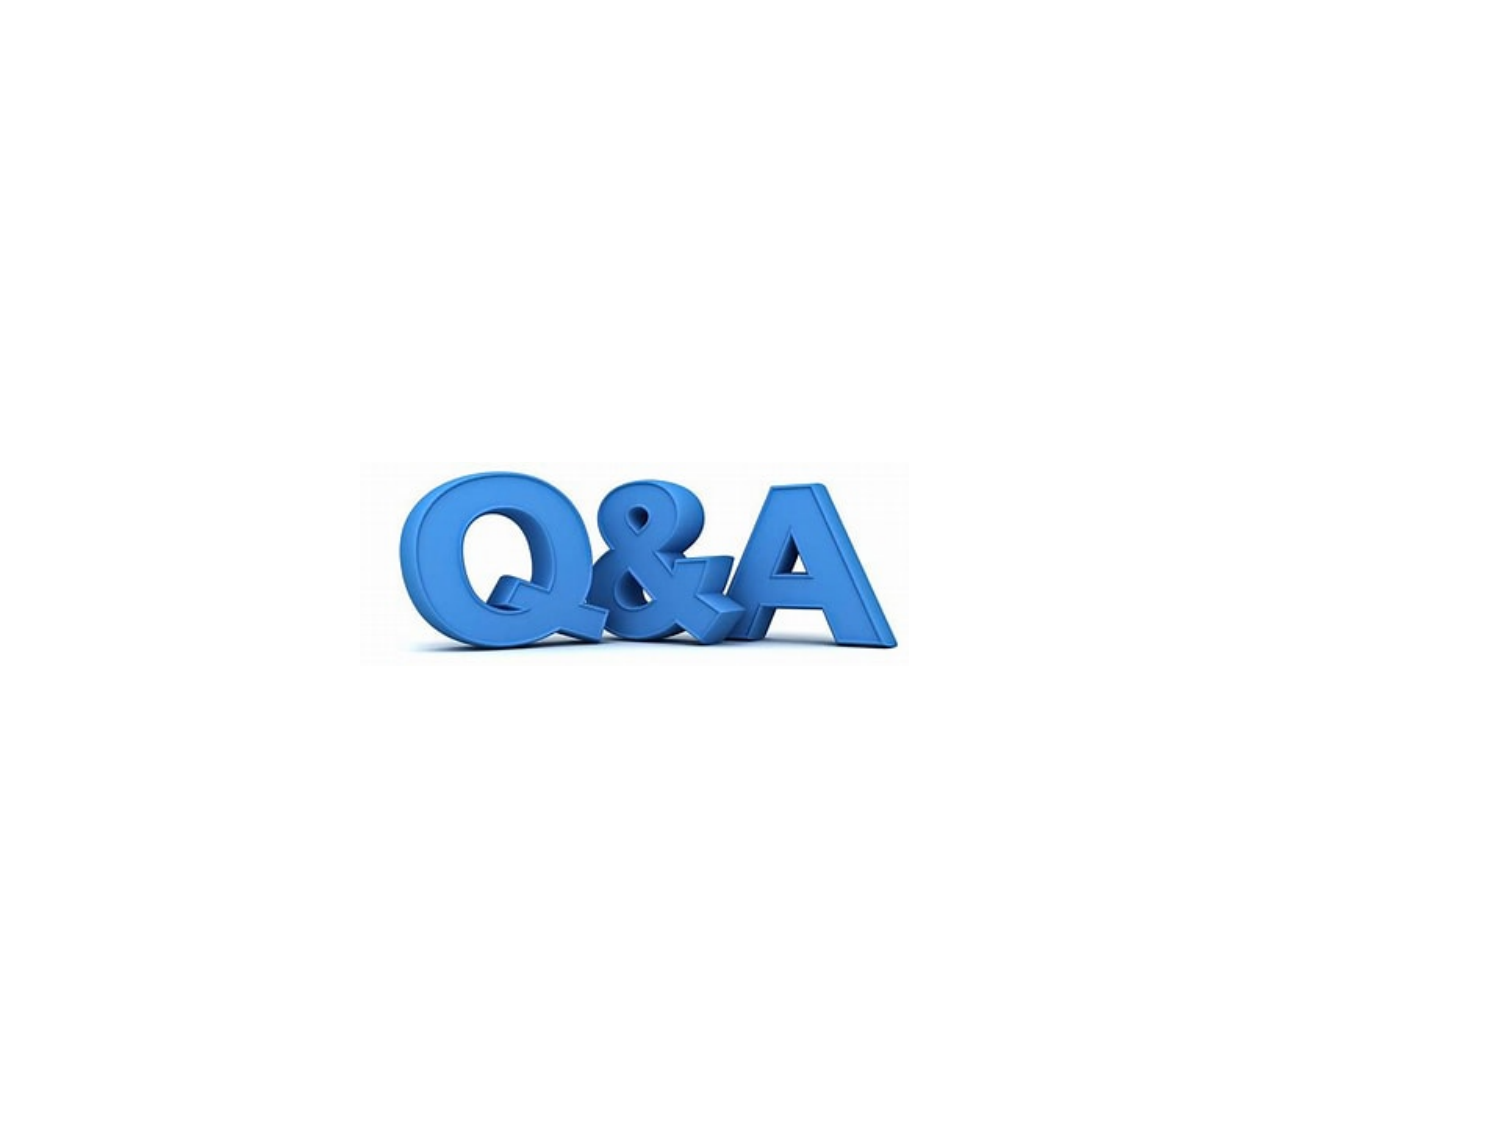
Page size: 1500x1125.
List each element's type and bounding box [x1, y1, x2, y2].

picture [360, 462, 909, 666]
